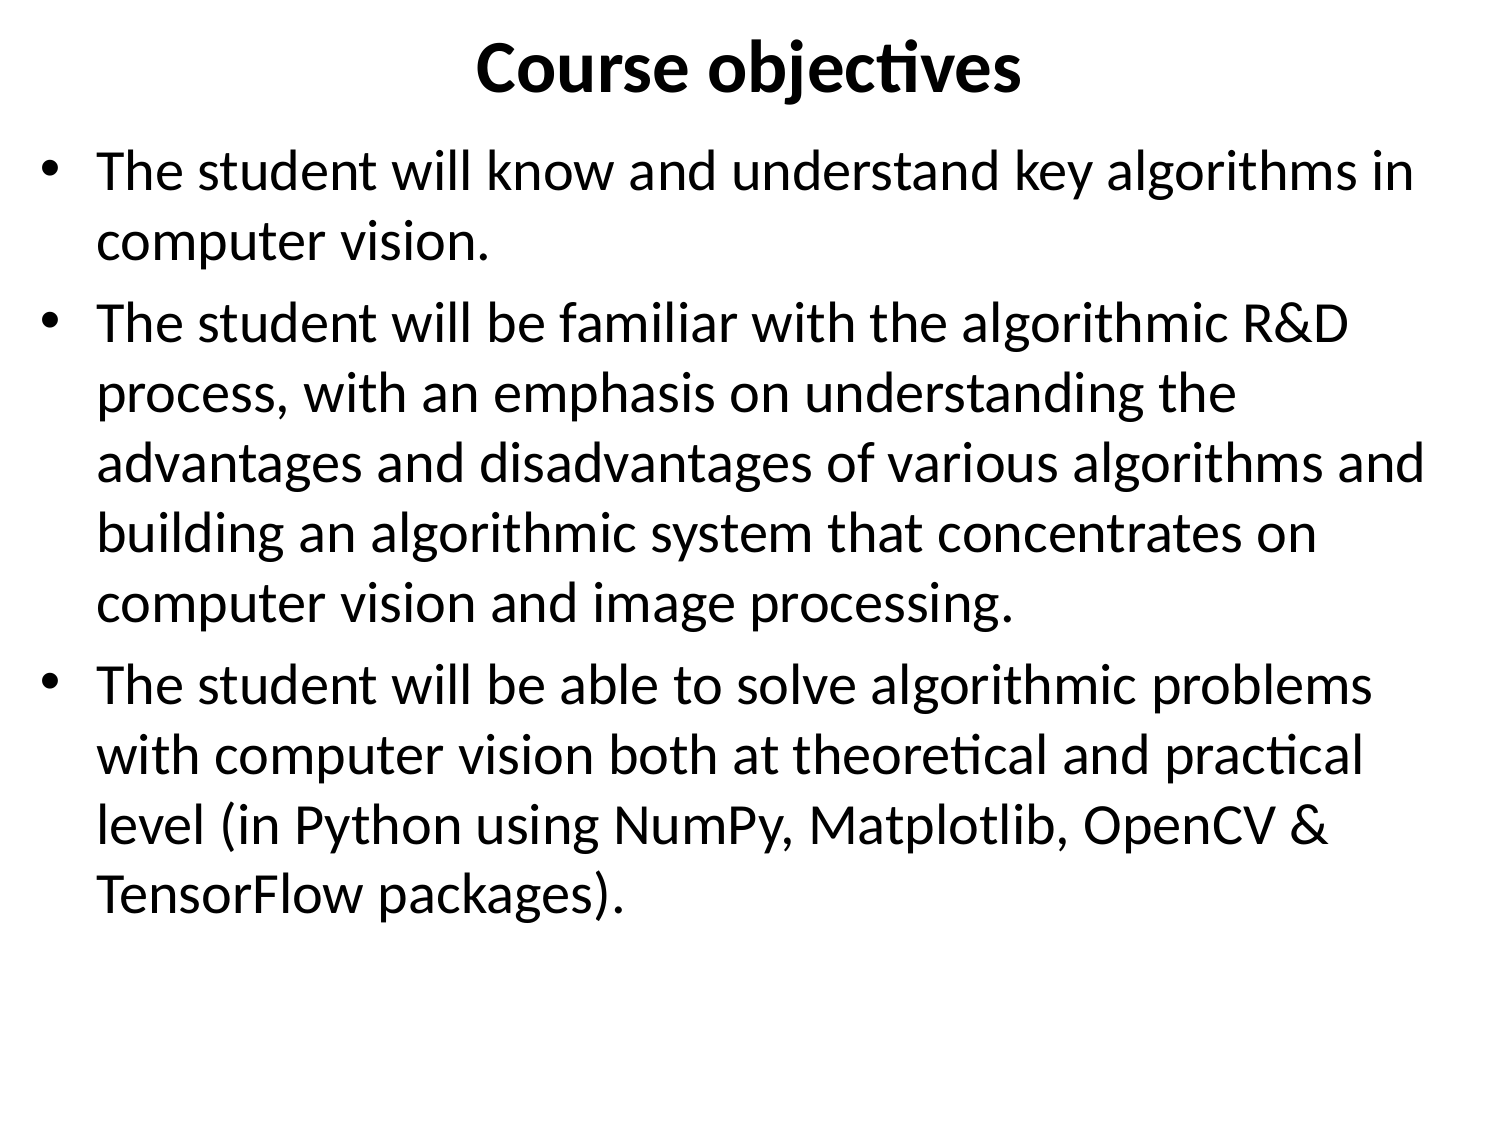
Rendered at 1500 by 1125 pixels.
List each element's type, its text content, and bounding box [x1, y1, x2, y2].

list The student will know and understand key algorithms in computer vision. The student will be familiar with the algorithmic R&D process, with an emphasis on understanding the advantages and disadvantages of various algorithms and building an algorithmic system that concentrates on computer vision and image processing. The student will be able to solve algorithmic problems with computer vision both at theoretical and practical level (in Python using NumPy, Matplotlib, OpenCV & TensorFlow packages). [24, 125, 1475, 1063]
title Course objectives [24, 0, 1475, 125]
